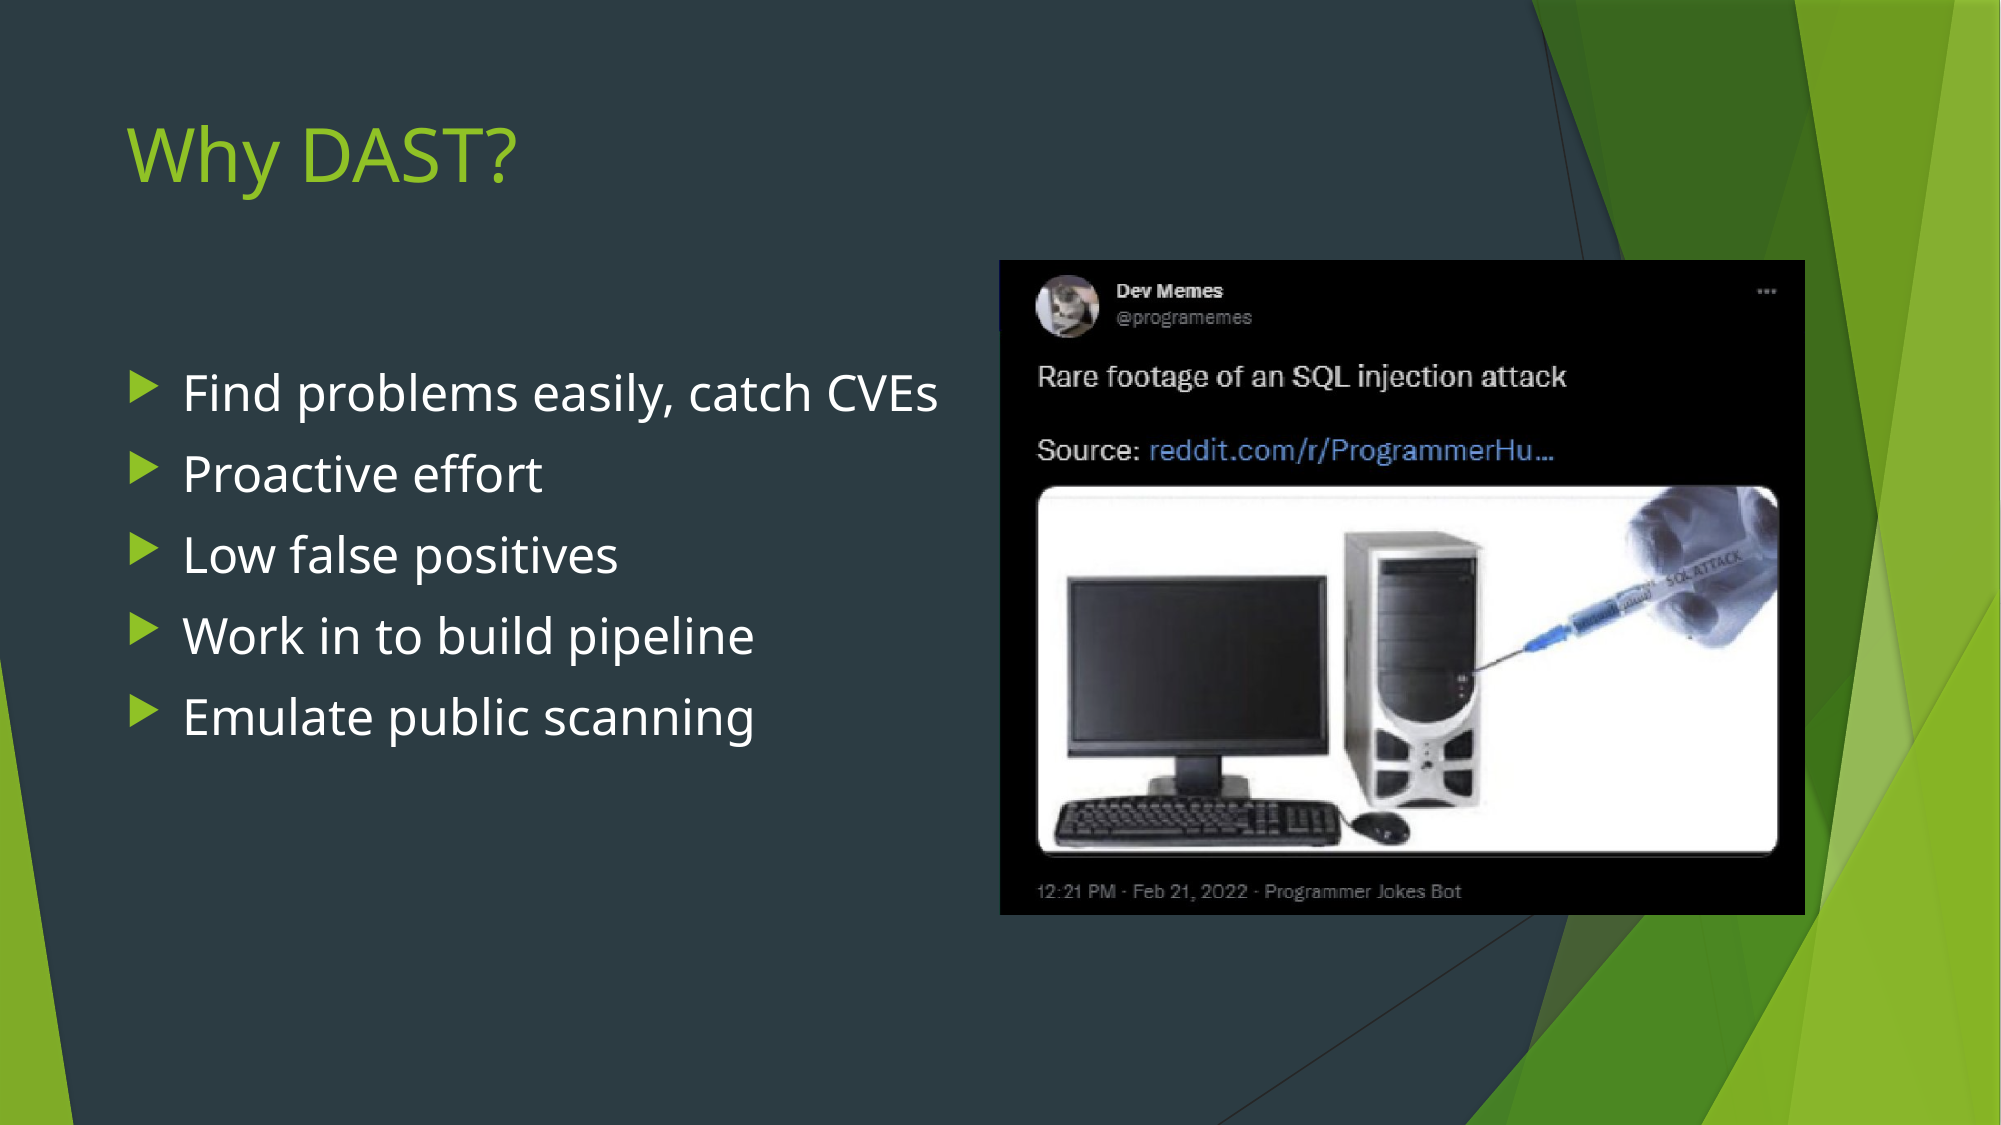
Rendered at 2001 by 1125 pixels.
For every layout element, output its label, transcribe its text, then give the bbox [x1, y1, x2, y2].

title Why DAST? [111, 99, 1522, 317]
picture [999, 260, 1805, 916]
list Find problems easily, catch CVEs Proactive effort Low false positives Work in to build pipeline Emulate public scanning [111, 354, 1522, 992]
